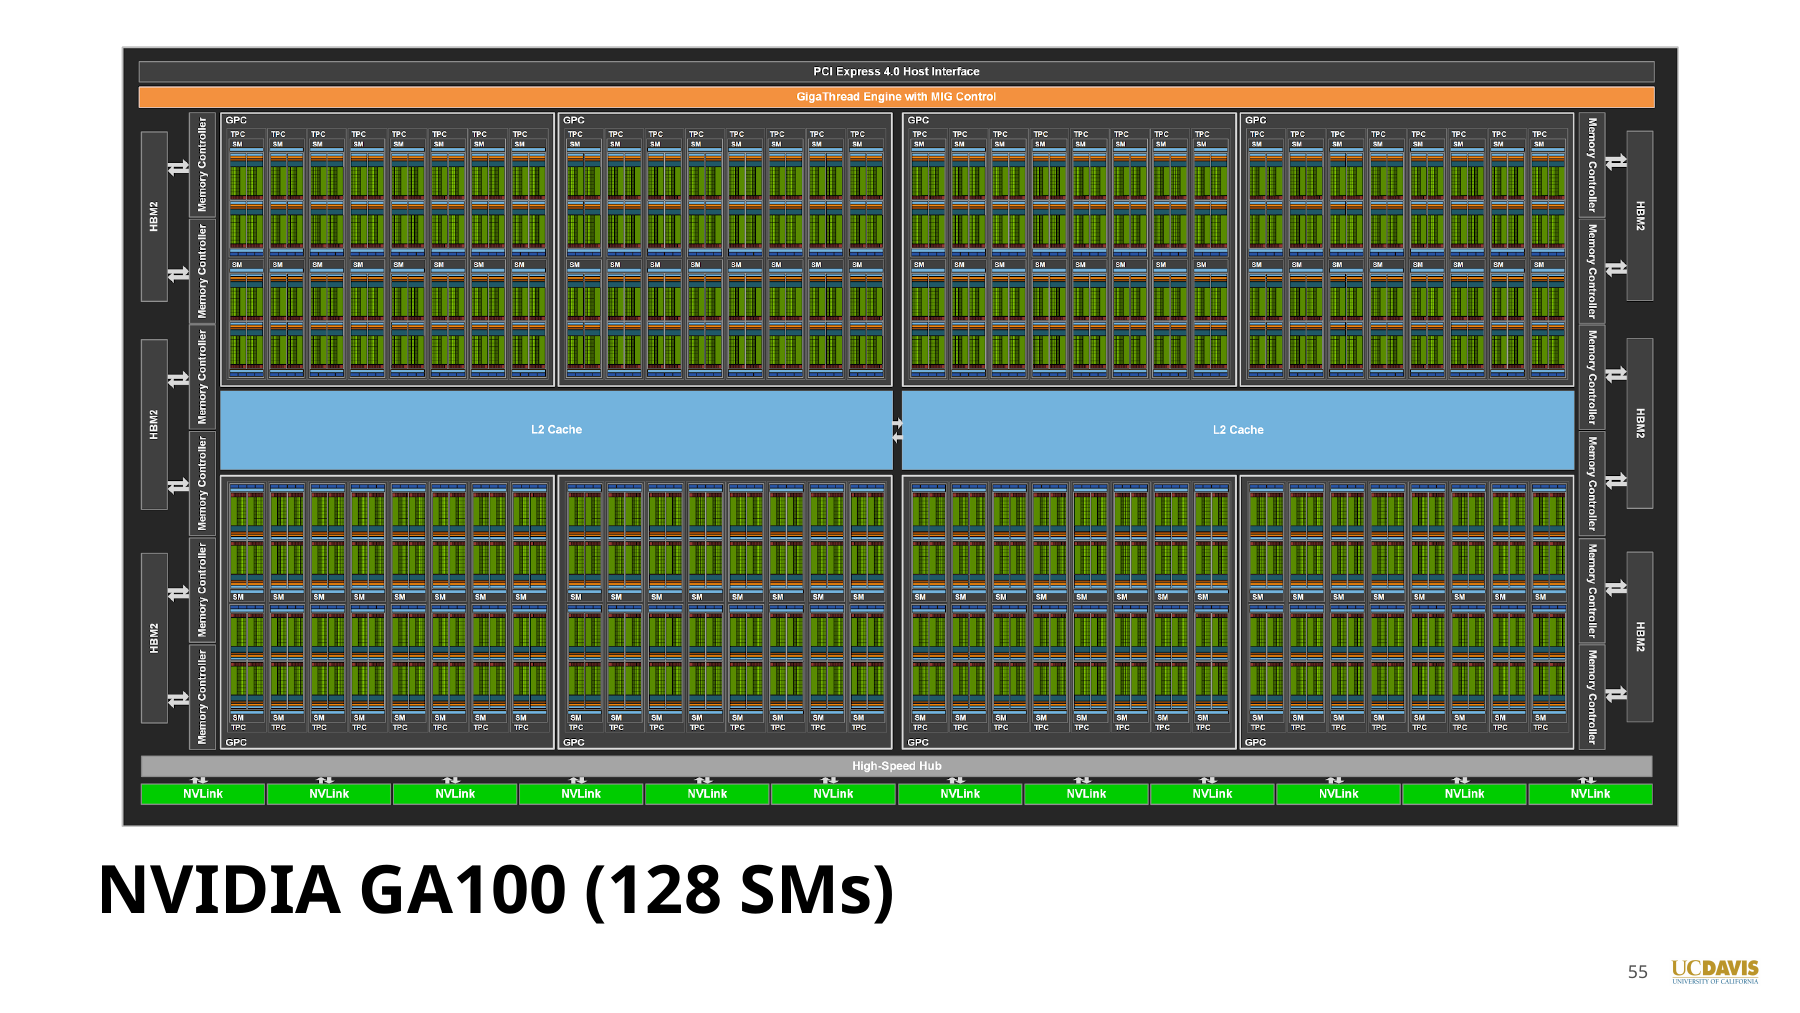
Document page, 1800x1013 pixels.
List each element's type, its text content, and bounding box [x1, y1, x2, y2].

title NVIDIA GA100 (128 SMs) [81, 848, 1719, 936]
picture [121, 45, 1679, 827]
picture [1669, 958, 1761, 986]
